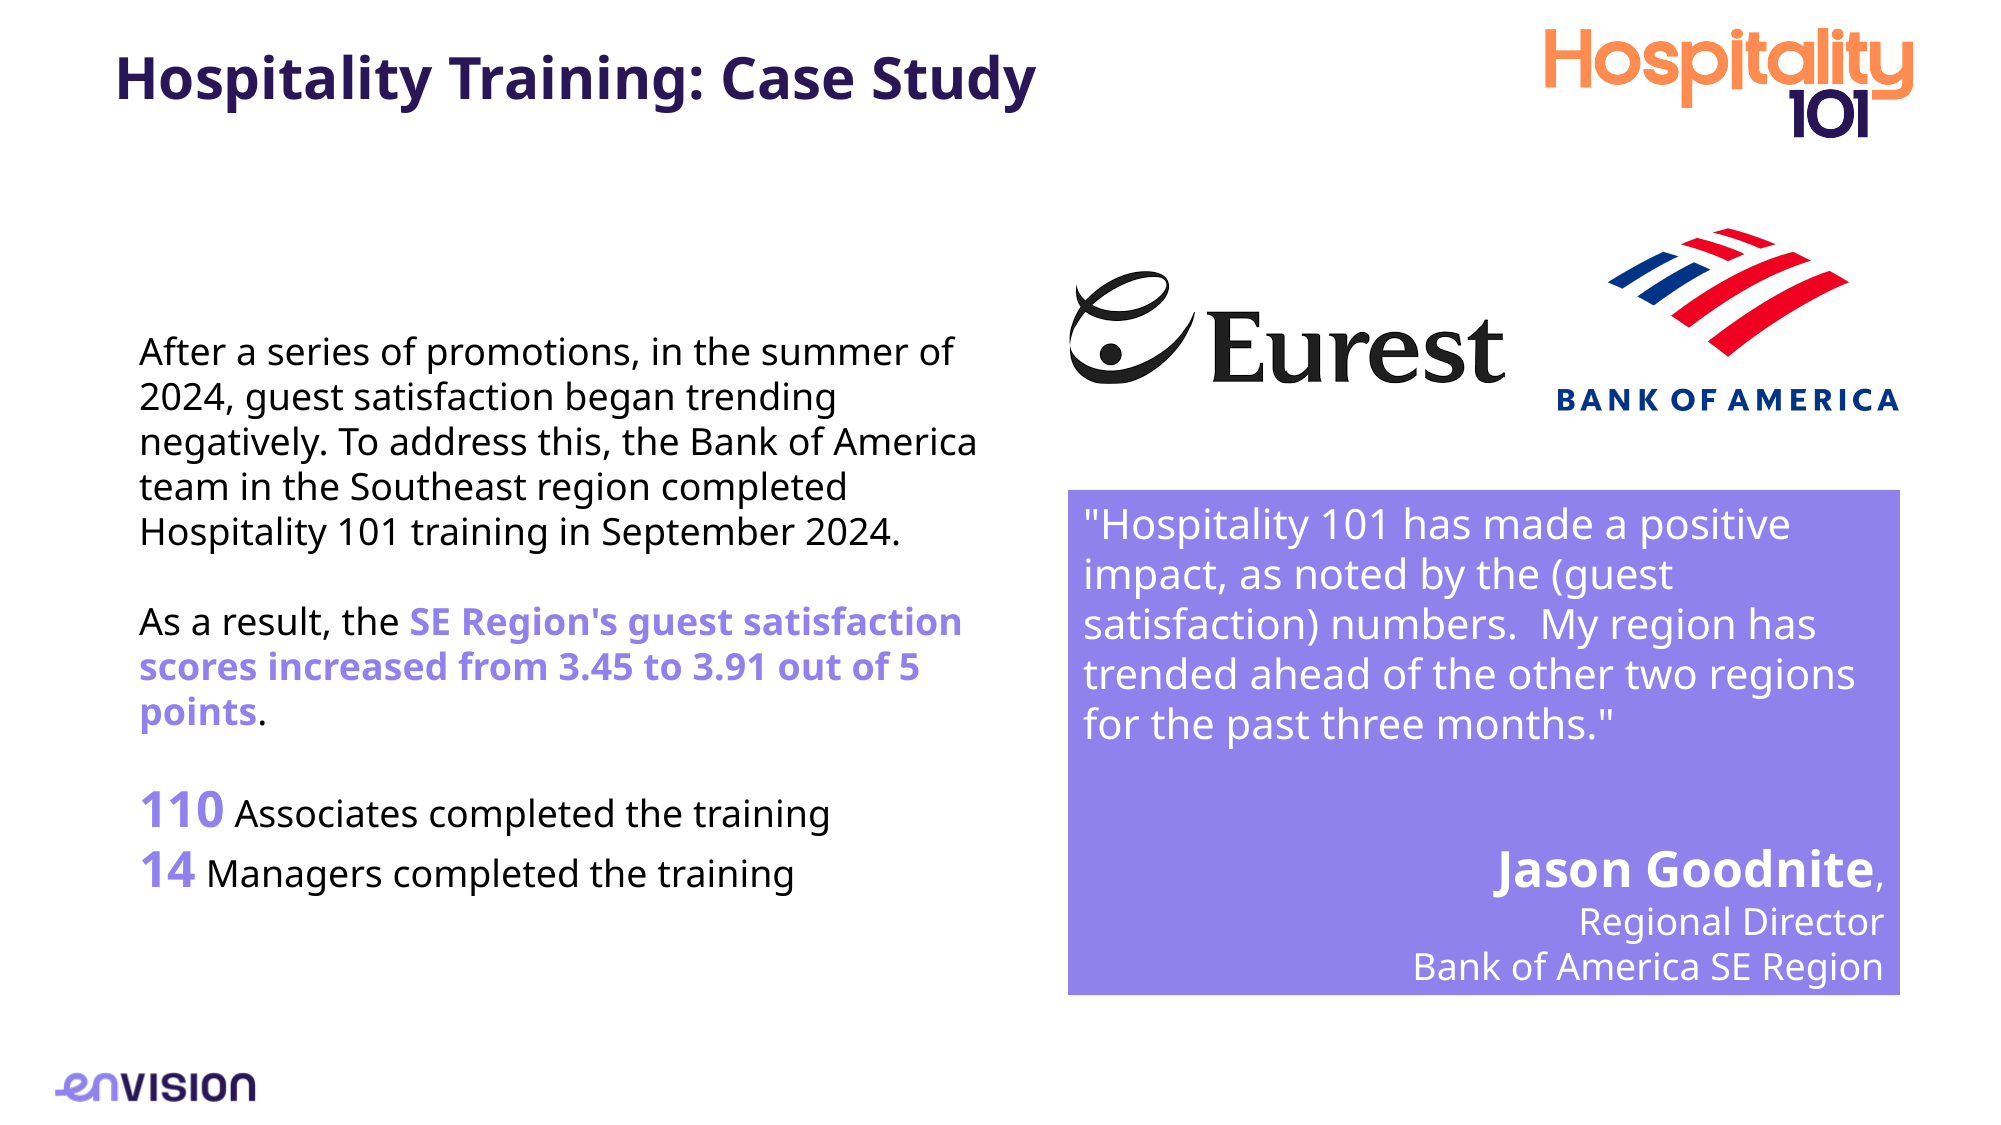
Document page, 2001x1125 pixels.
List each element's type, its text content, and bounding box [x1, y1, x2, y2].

picture [55, 1064, 264, 1110]
picture [1543, 217, 1914, 423]
text_box "Hospitality 101 has made a positive impact, as noted by the (guest satisfaction) numbers. My region has trended ahead of the other two regions for the past three months." Jason Goodnite, Regional Director Bank of America SE Region [1068, 489, 1900, 996]
picture [1068, 270, 1505, 384]
list Hospitality Training: Case Study [99, 42, 1532, 115]
picture [1532, 13, 1925, 146]
text_box After a series of promotions, in the summer of 2024, guest satisfaction began trending negatively. To address this, the Bank of America team in the Southeast region completed Hospitality 101 training in September 2024. As a result, the SE Region's guest satisfaction scores increased from 3.45 to 3.91 out of 5 points. 110 Associates completed the training 14 Managers completed the training [124, 319, 1045, 990]
